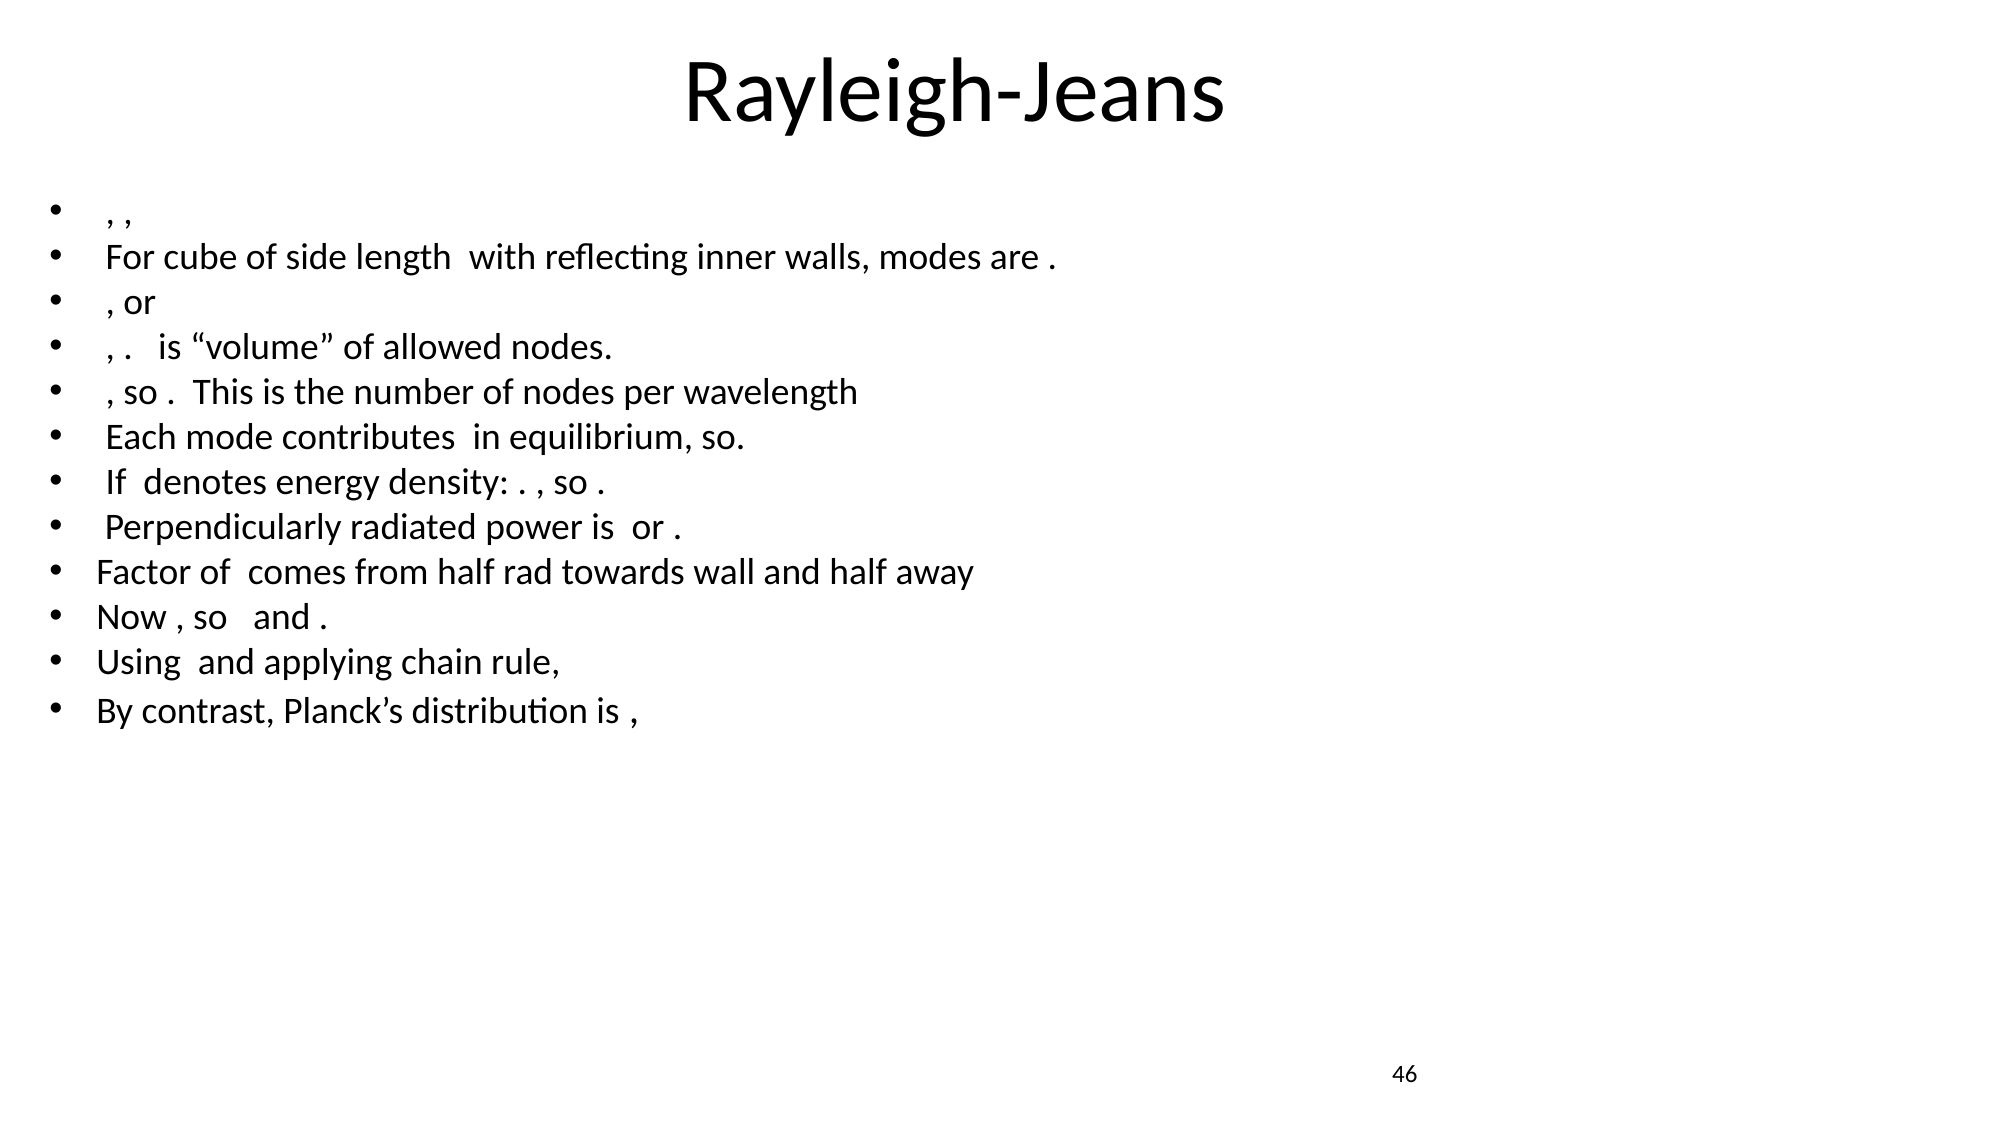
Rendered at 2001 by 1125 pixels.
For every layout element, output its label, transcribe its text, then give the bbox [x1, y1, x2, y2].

slide_number 46 [1074, 738, 1425, 1125]
text_box Rayleigh-Jeans [99, 29, 1812, 140]
